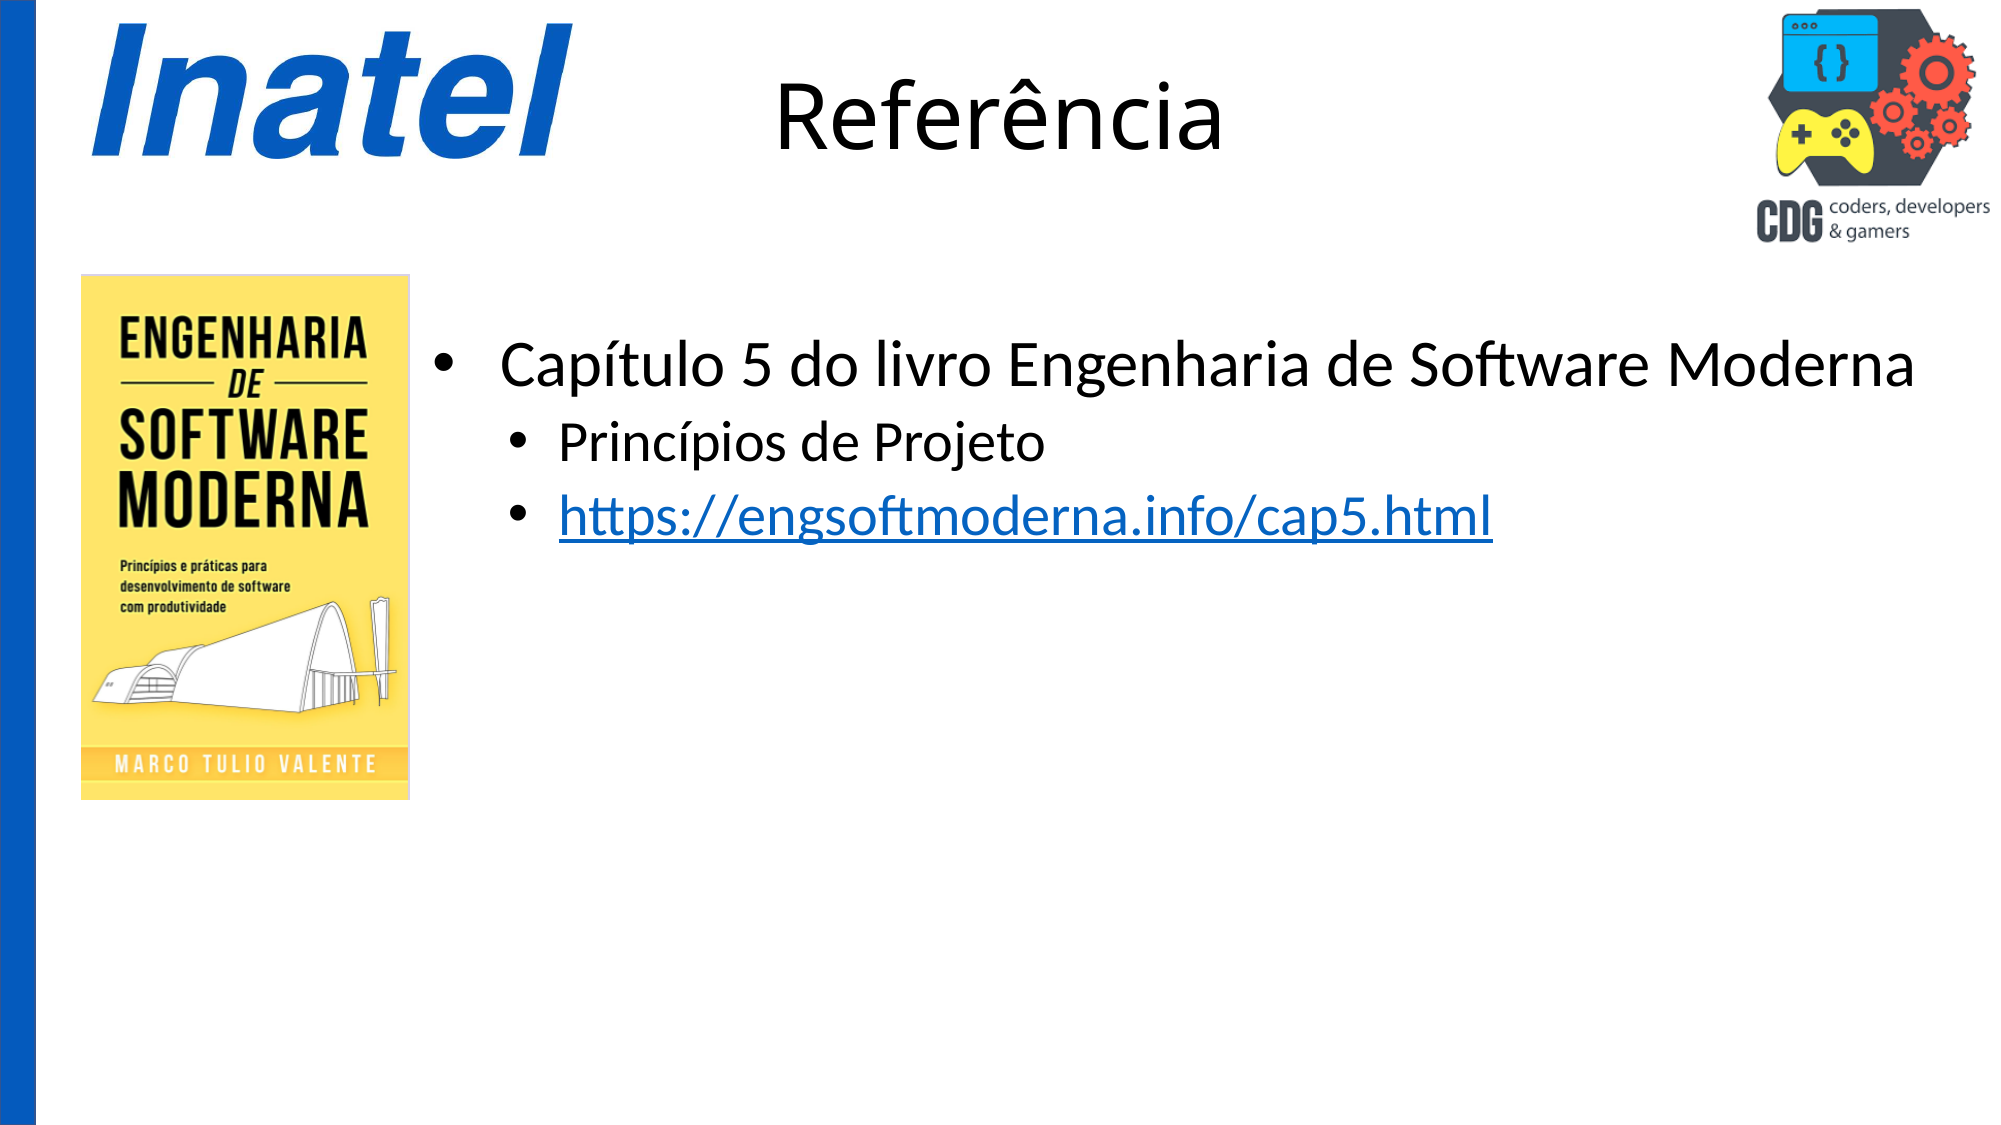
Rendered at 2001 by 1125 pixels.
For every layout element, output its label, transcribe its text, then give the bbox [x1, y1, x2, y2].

picture [81, 274, 410, 800]
text_box [0, 0, 36, 1125]
list Capítulo 5 do livro Engenharia de Software Moderna Princípios de Projeto https://engsoftmoderna.info/cap5.html [417, 321, 2000, 843]
picture [1745, 0, 2000, 255]
picture [91, 23, 137, 159]
title Referência [137, 10, 1863, 229]
